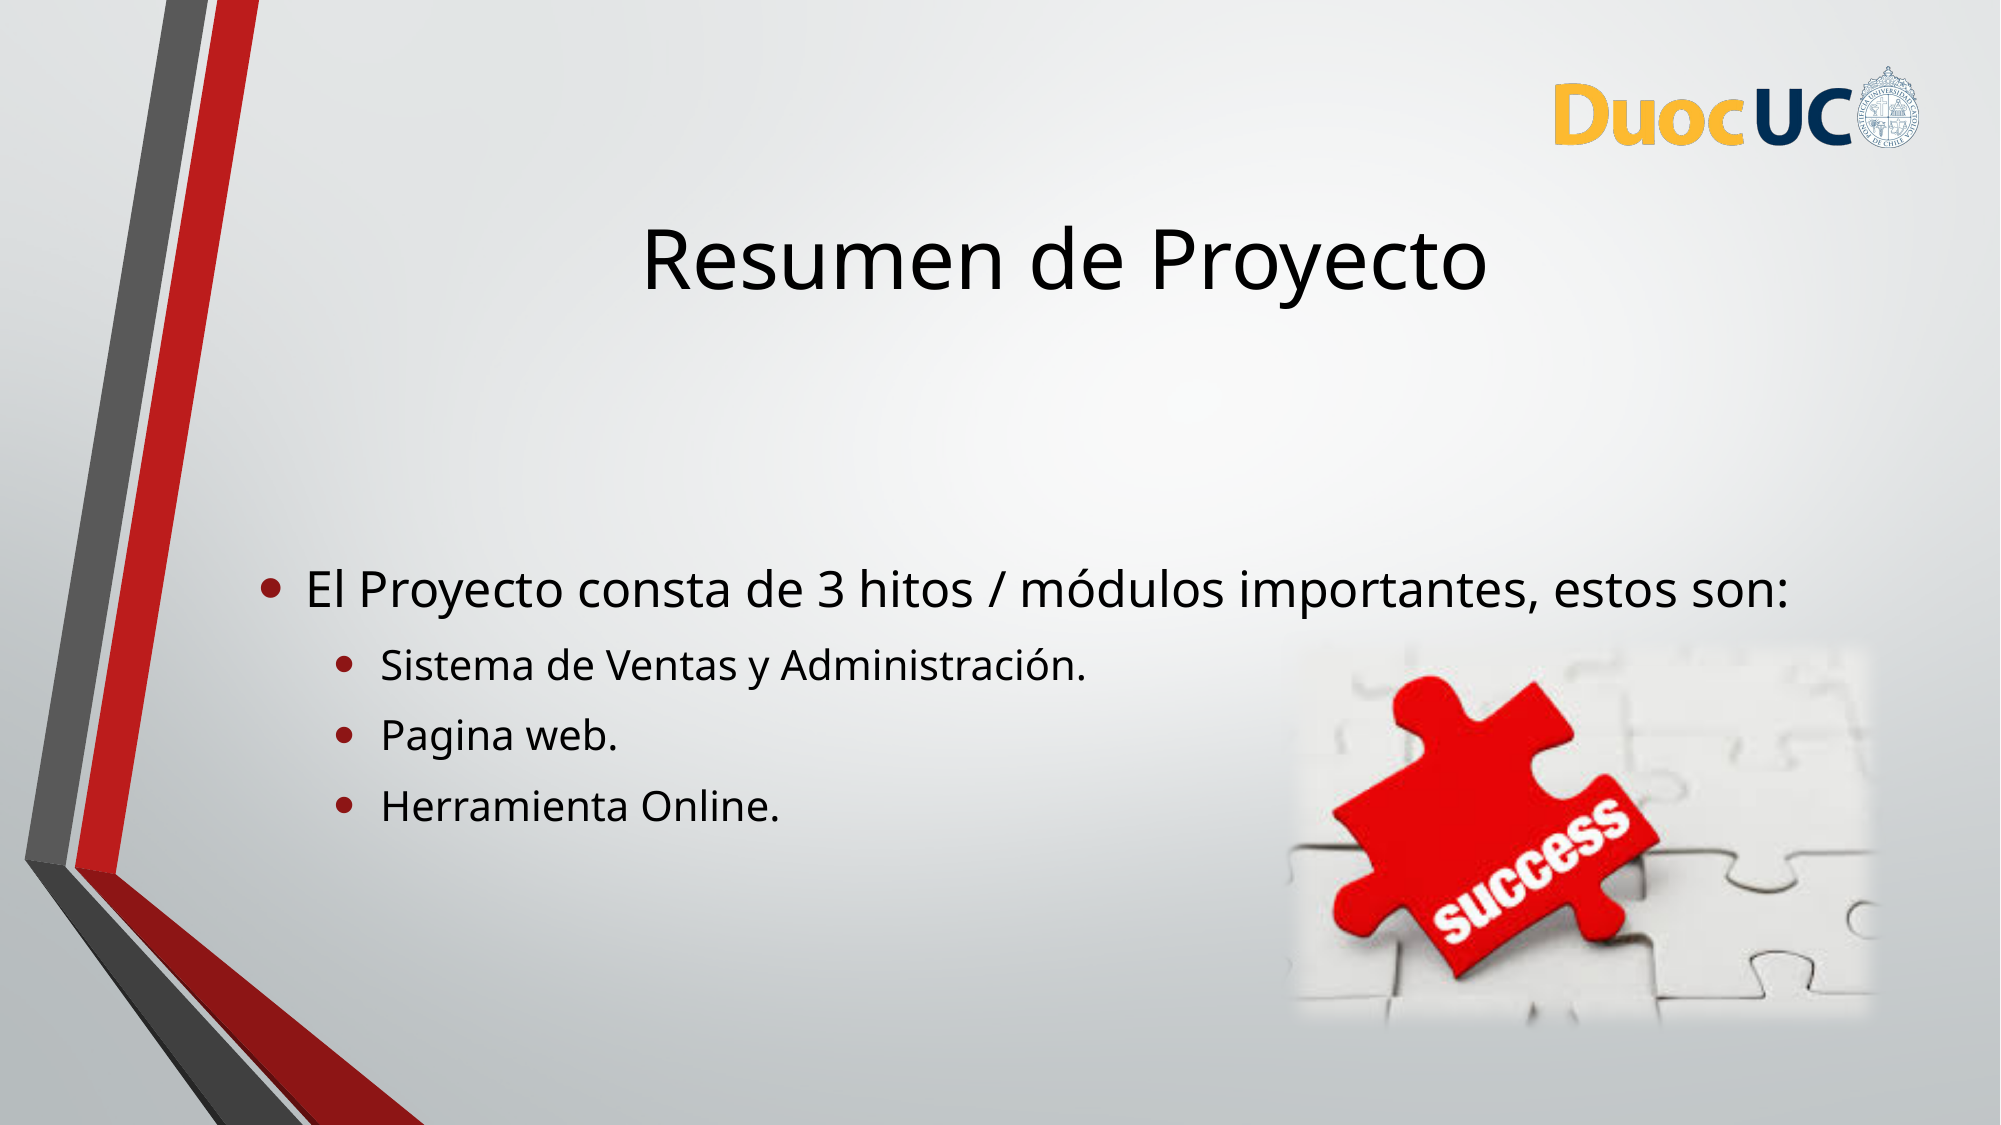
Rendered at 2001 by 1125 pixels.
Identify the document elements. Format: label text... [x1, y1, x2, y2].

title Resumen de Proyecto [243, 112, 1887, 400]
picture [1555, 66, 1919, 149]
list El Proyecto consta de 3 hitos / módulos importantes, estos son: Sistema de Ventas y Administración. Pagina web. Herramienta Online. [243, 437, 1887, 950]
picture [1280, 630, 1888, 1035]
